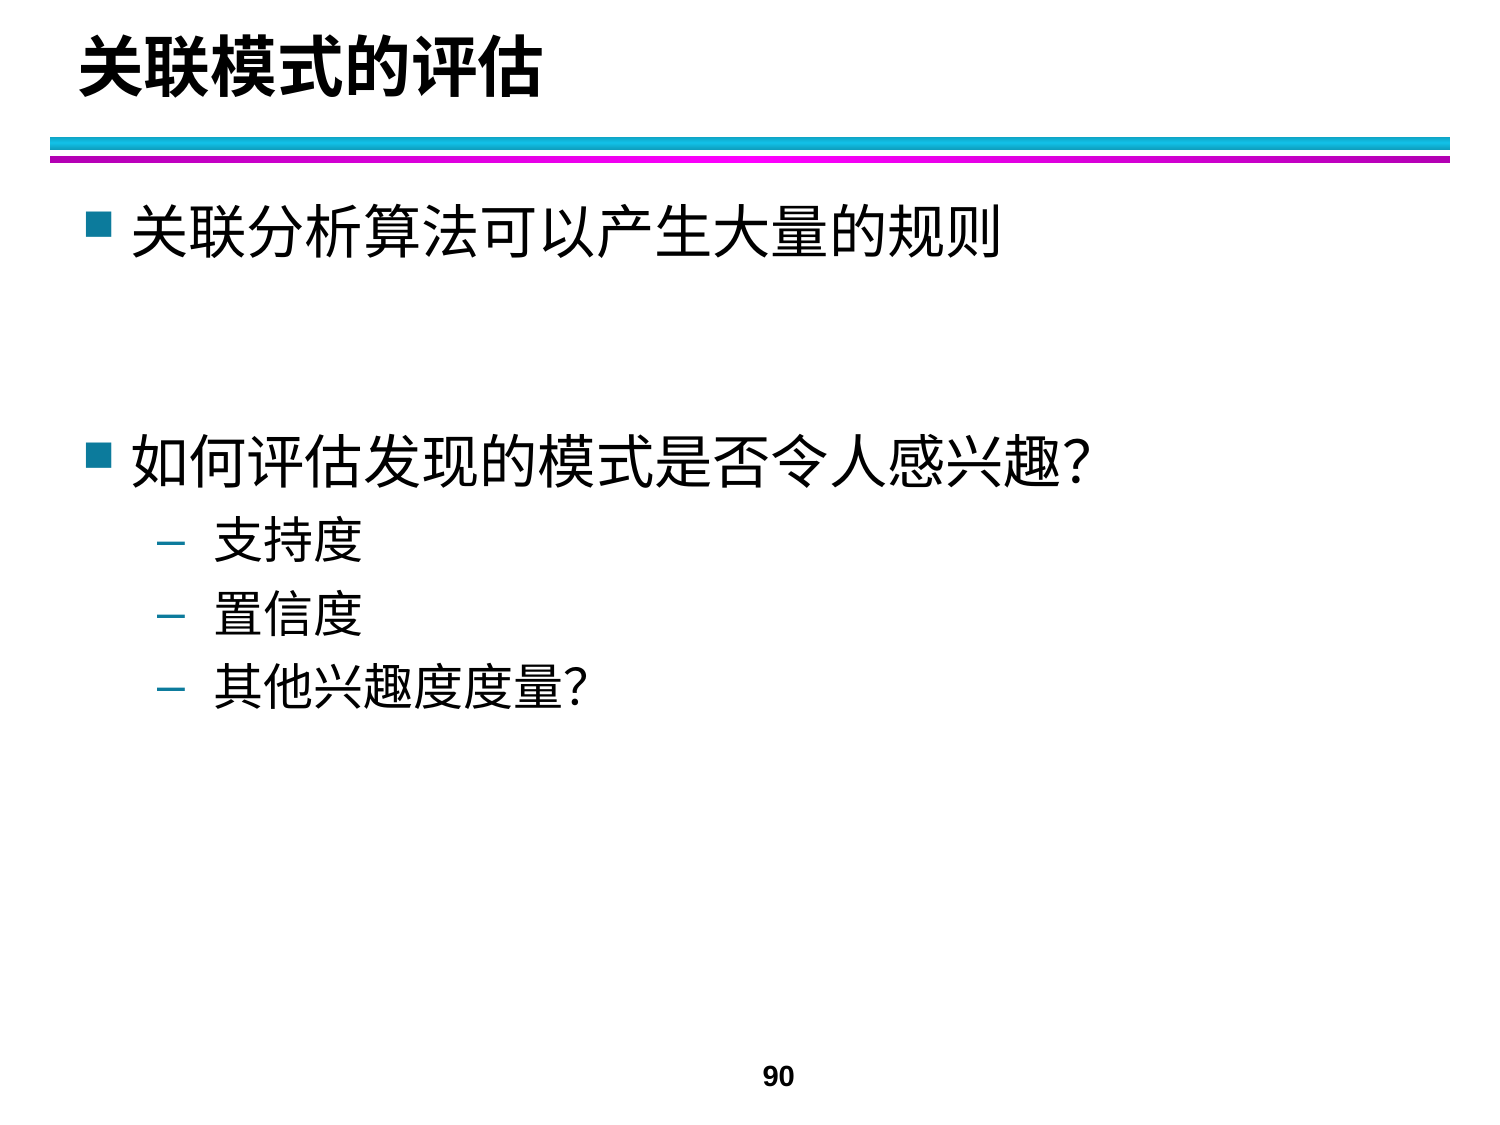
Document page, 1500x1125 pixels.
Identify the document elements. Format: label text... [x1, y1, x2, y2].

title 关联模式的评估 [62, 24, 1421, 113]
list 关联分析算法可以产生大量的规则 如何评估发现的模式是否令人感兴趣？ 支持度 置信度 其他兴趣度度量？ [67, 187, 1432, 1038]
